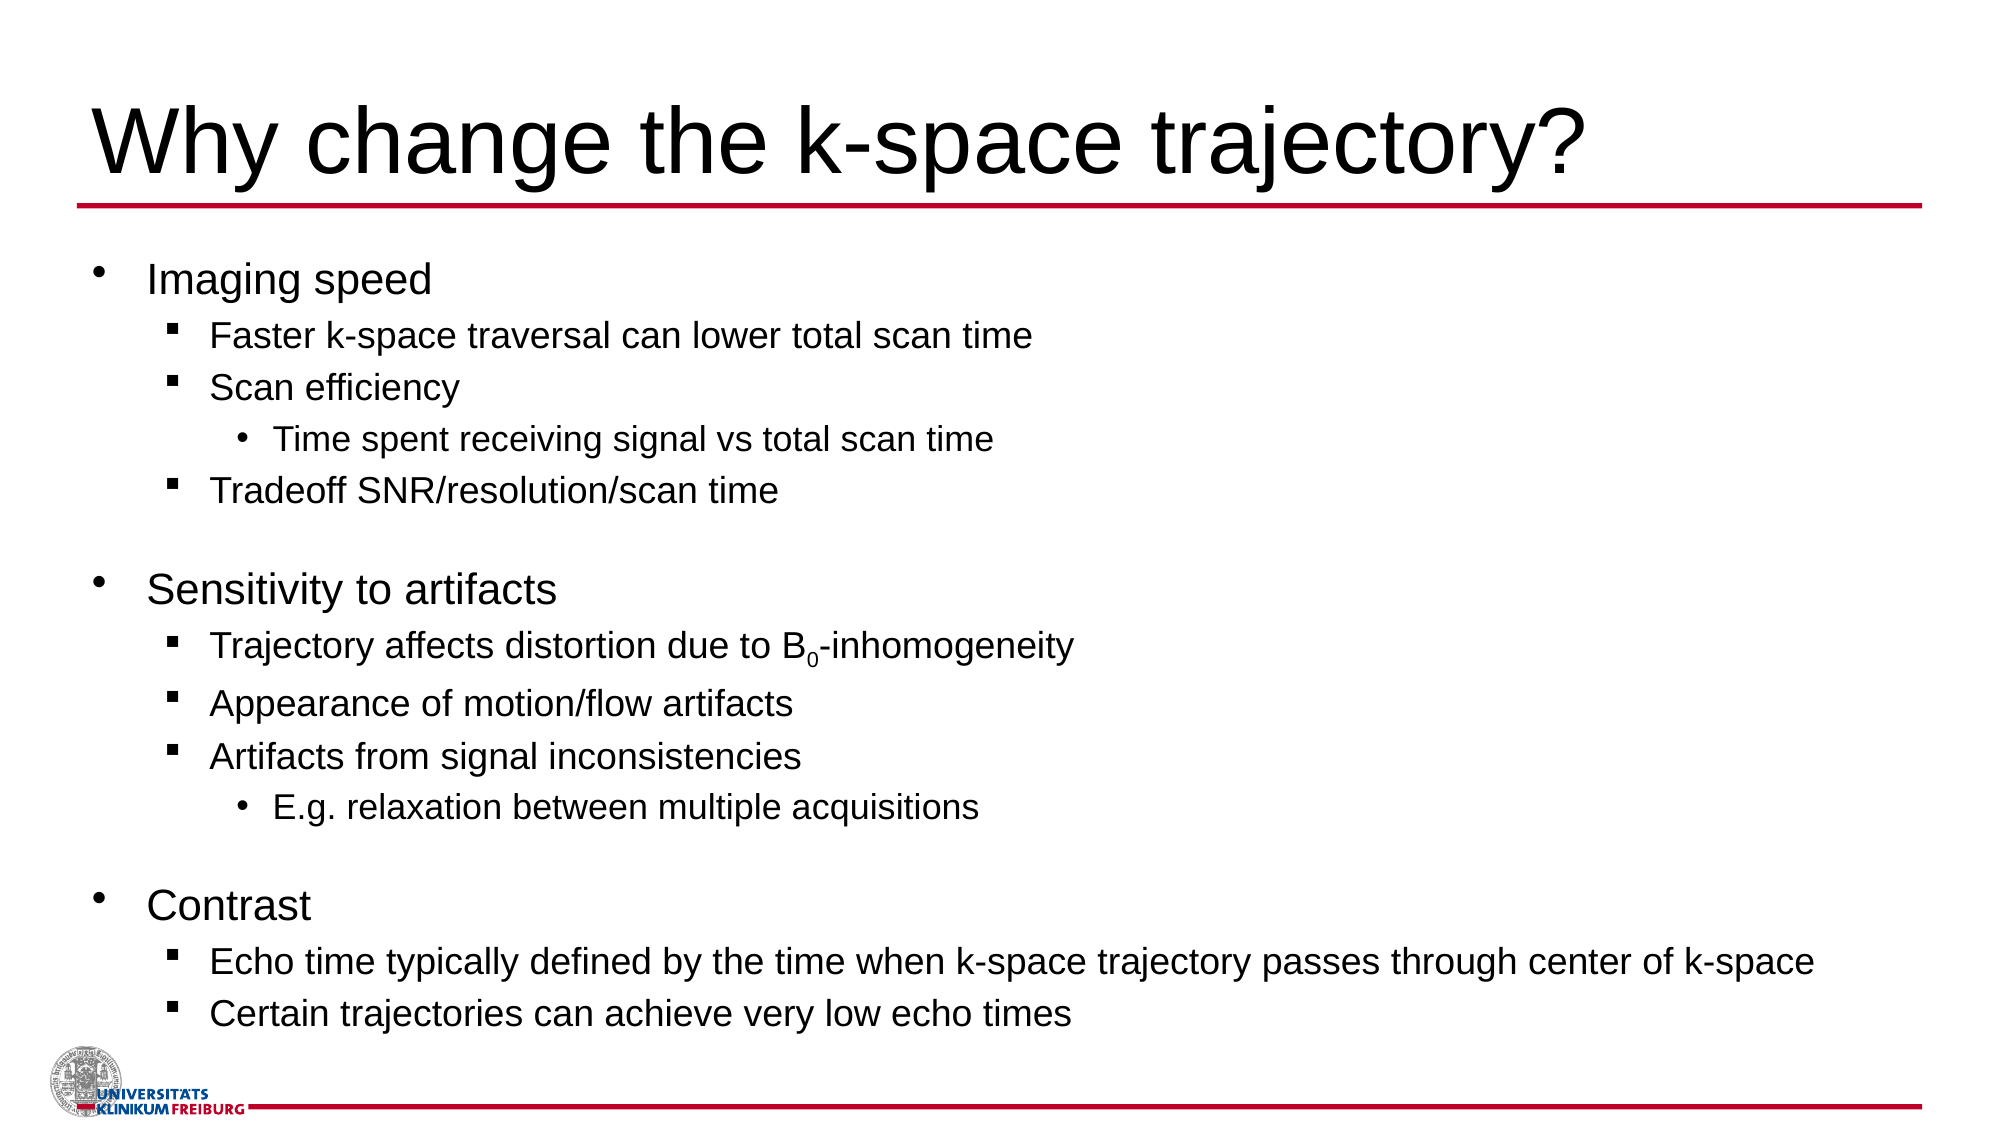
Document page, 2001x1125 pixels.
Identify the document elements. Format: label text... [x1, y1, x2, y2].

list Imaging speed Faster k-space traversal can lower total scan time Scan efficiency Time spent receiving signal vs total scan time Tradeoff SNR/resolution/scan time Sensitivity to artifacts Trajectory affects distortion due to B0-inhomogeneity Appearance of motion/flow artifacts Artifacts from signal inconsistencies E.g. relaxation between multiple acquisitions Contrast Echo time typically defined by the time when k-space trajectory passes through center of k-space Certain trajectories can achieve very low echo times [77, 243, 1923, 1046]
title Why change the k-space trajectory? [77, 42, 1923, 231]
